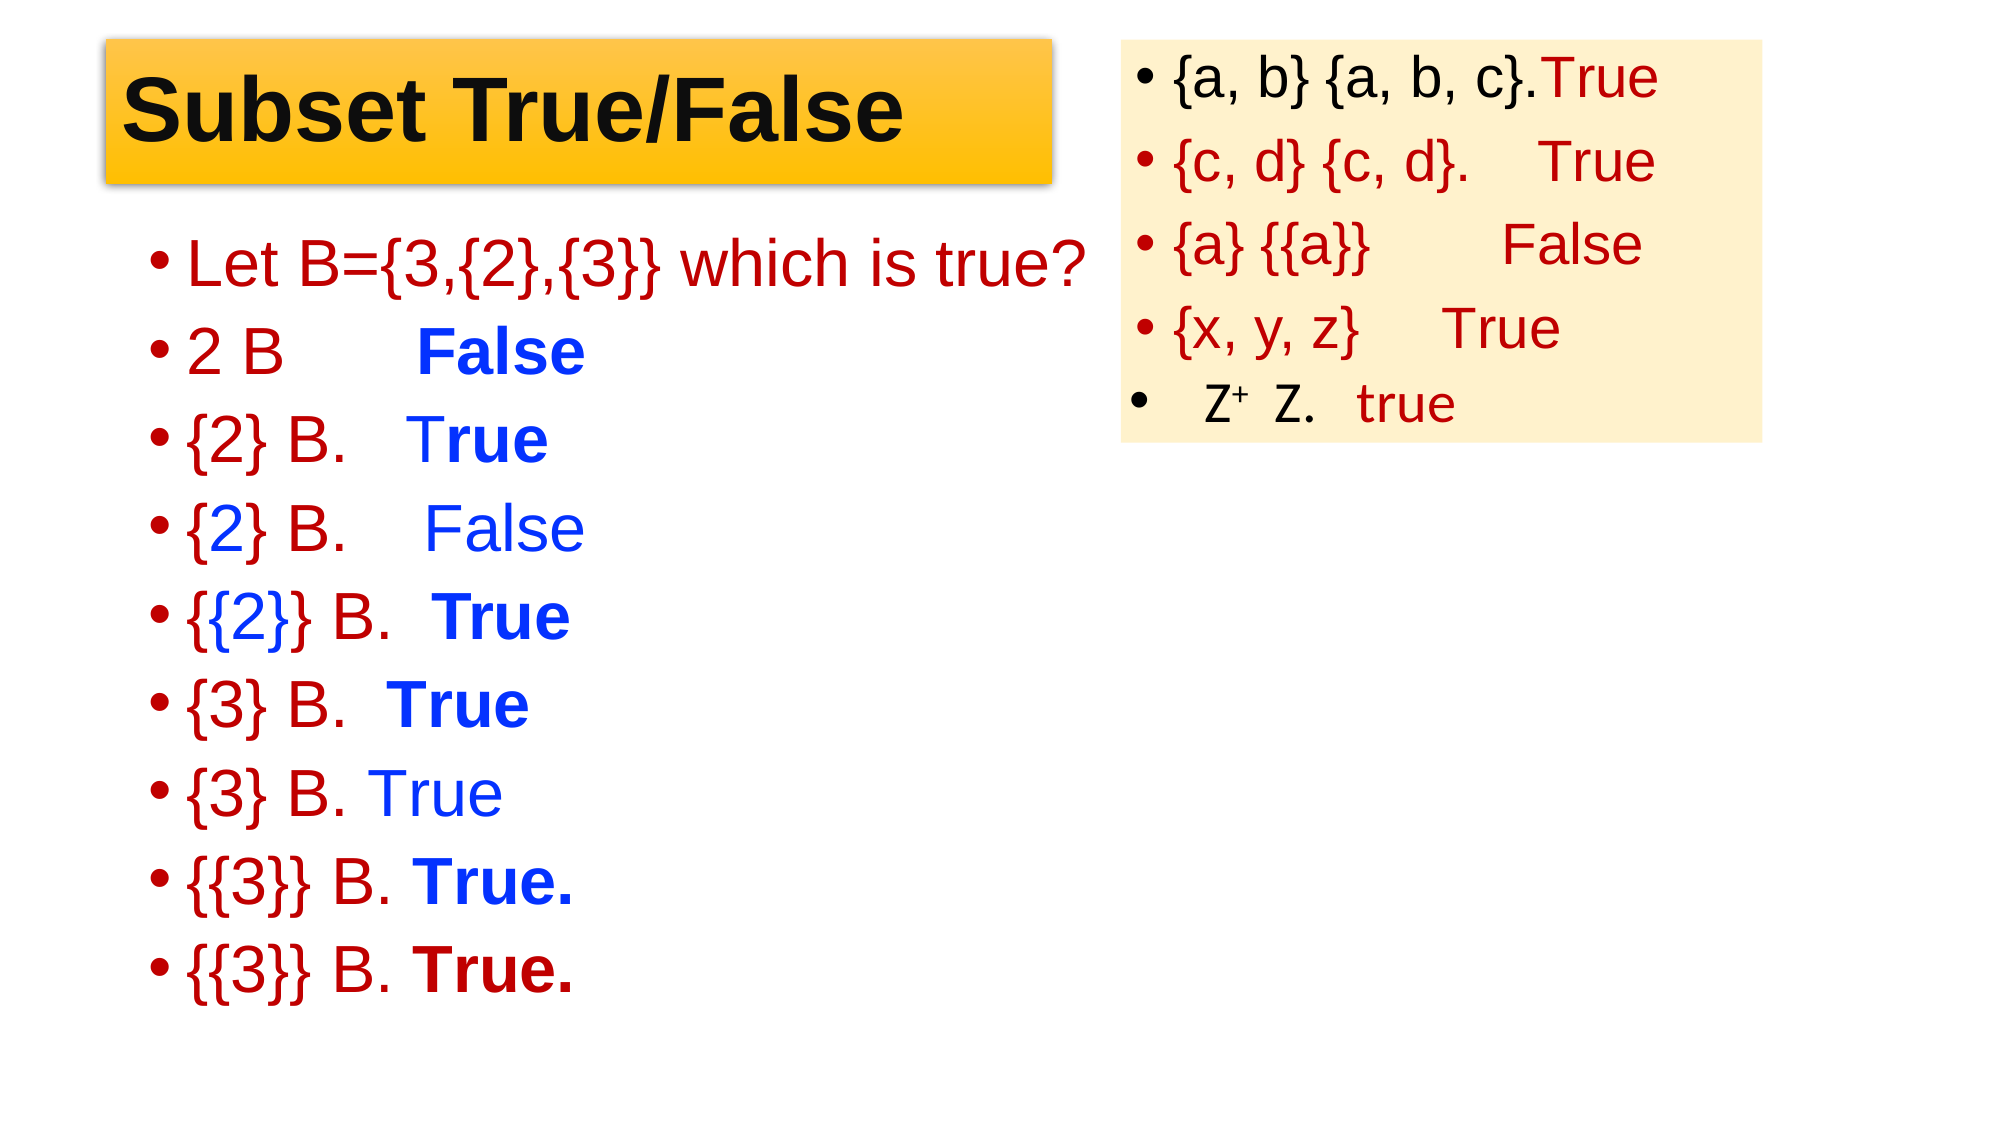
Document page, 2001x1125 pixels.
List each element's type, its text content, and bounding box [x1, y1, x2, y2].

title Subset True/False [106, 39, 1052, 184]
